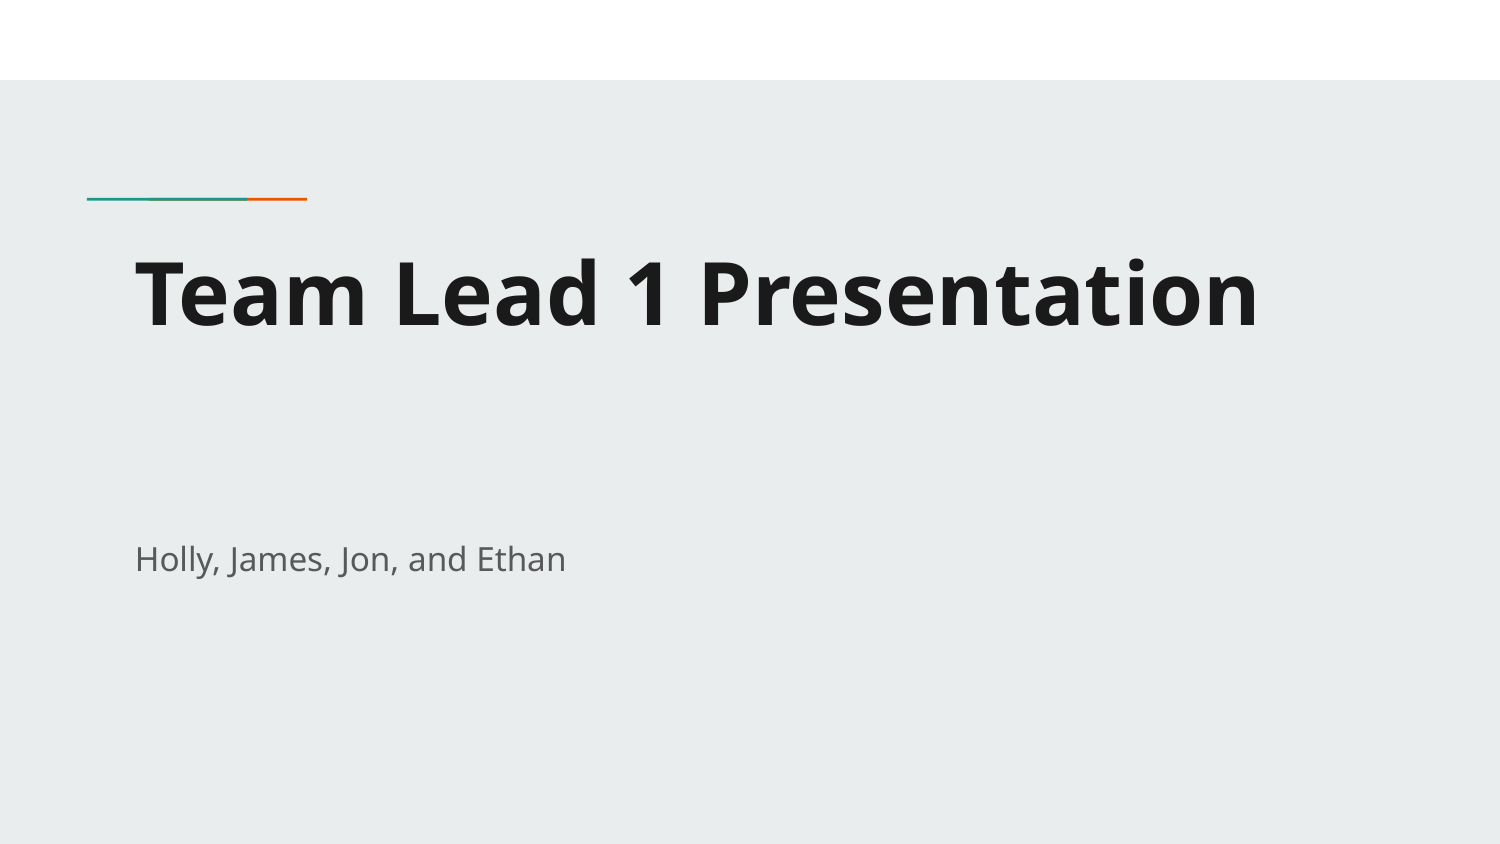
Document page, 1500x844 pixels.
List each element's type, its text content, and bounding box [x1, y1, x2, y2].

subtitle Holly, James, Jon, and Ethan [119, 520, 1381, 610]
title Team Lead 1 Presentation [119, 216, 1381, 490]
